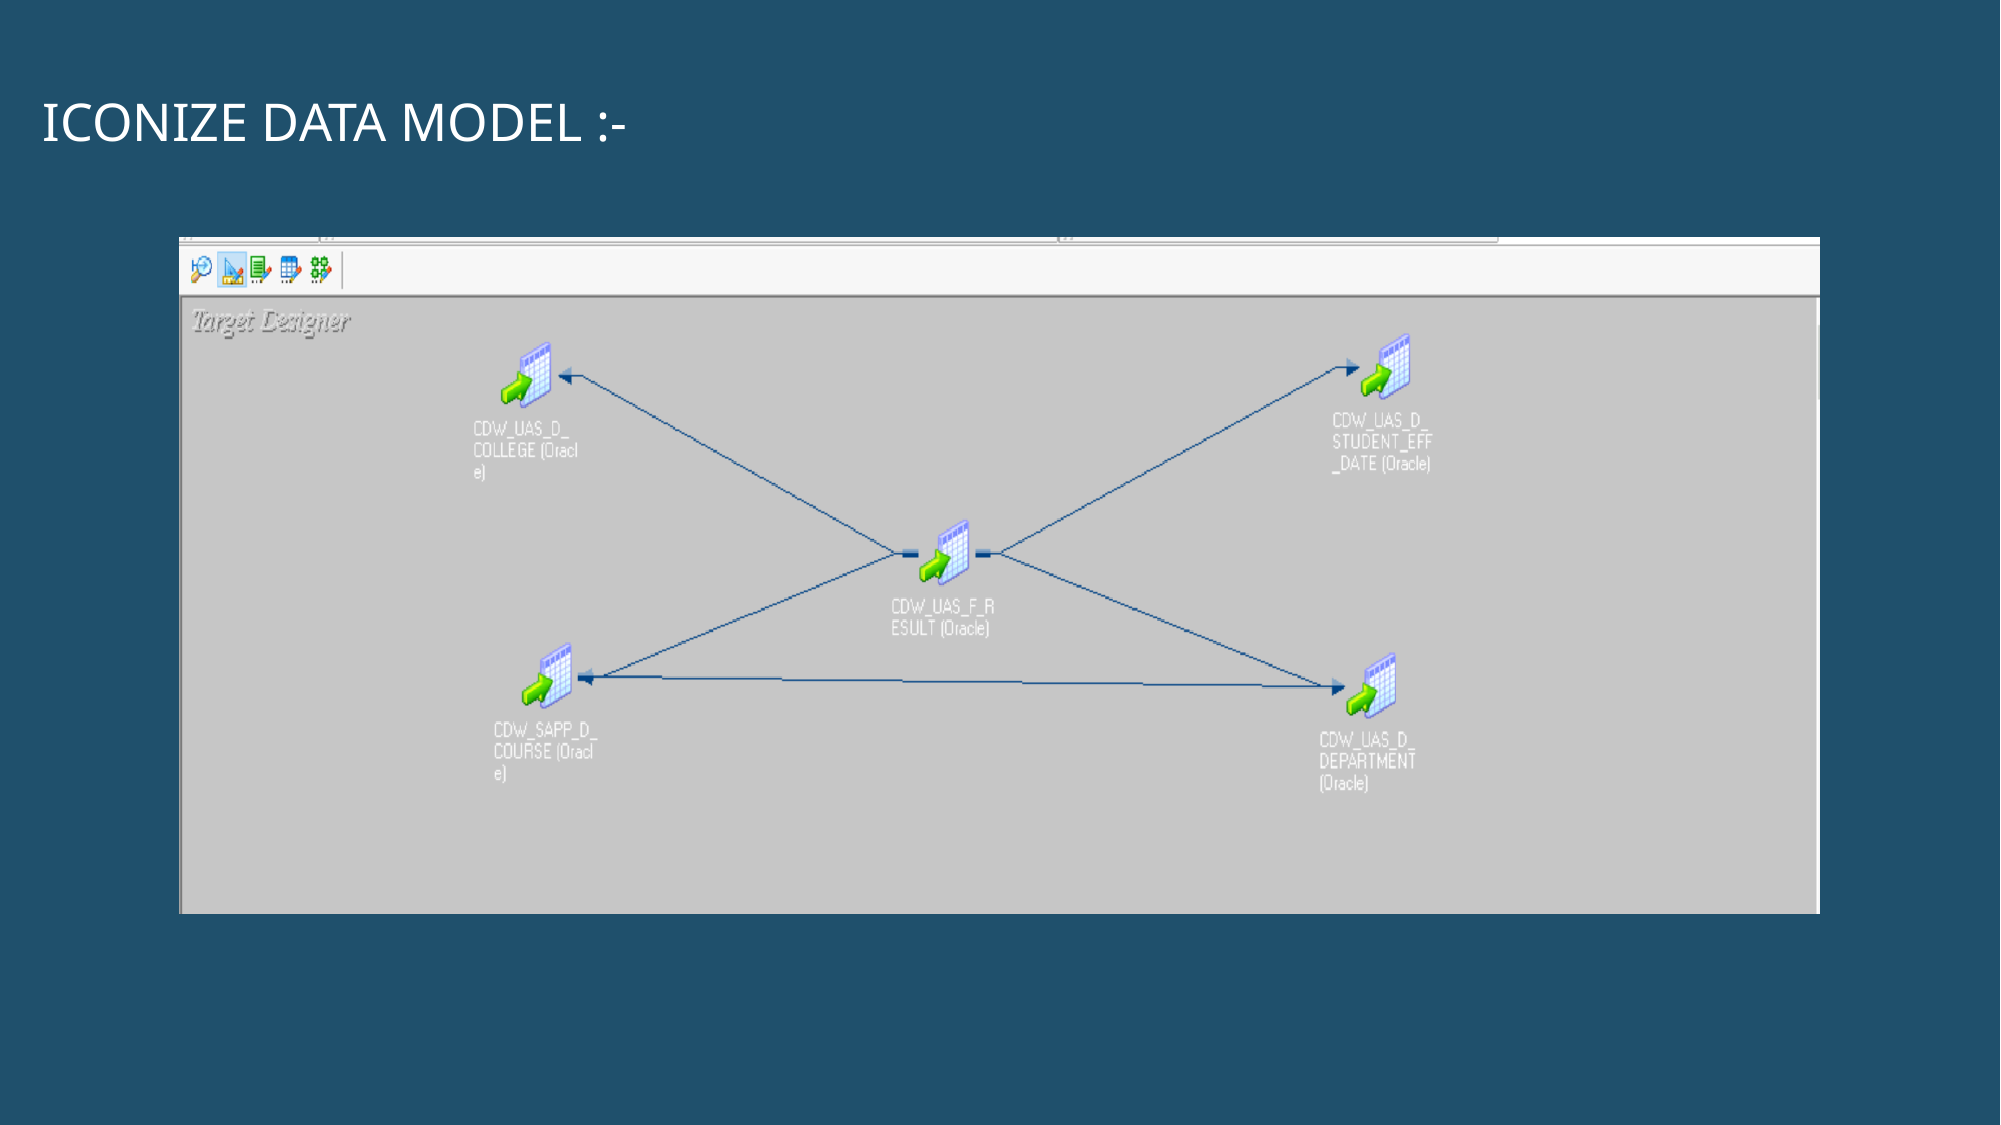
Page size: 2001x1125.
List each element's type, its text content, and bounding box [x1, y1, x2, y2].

picture [178, 236, 1821, 914]
text_box ICONIZE DATA MODEL :- [27, 82, 1262, 160]
